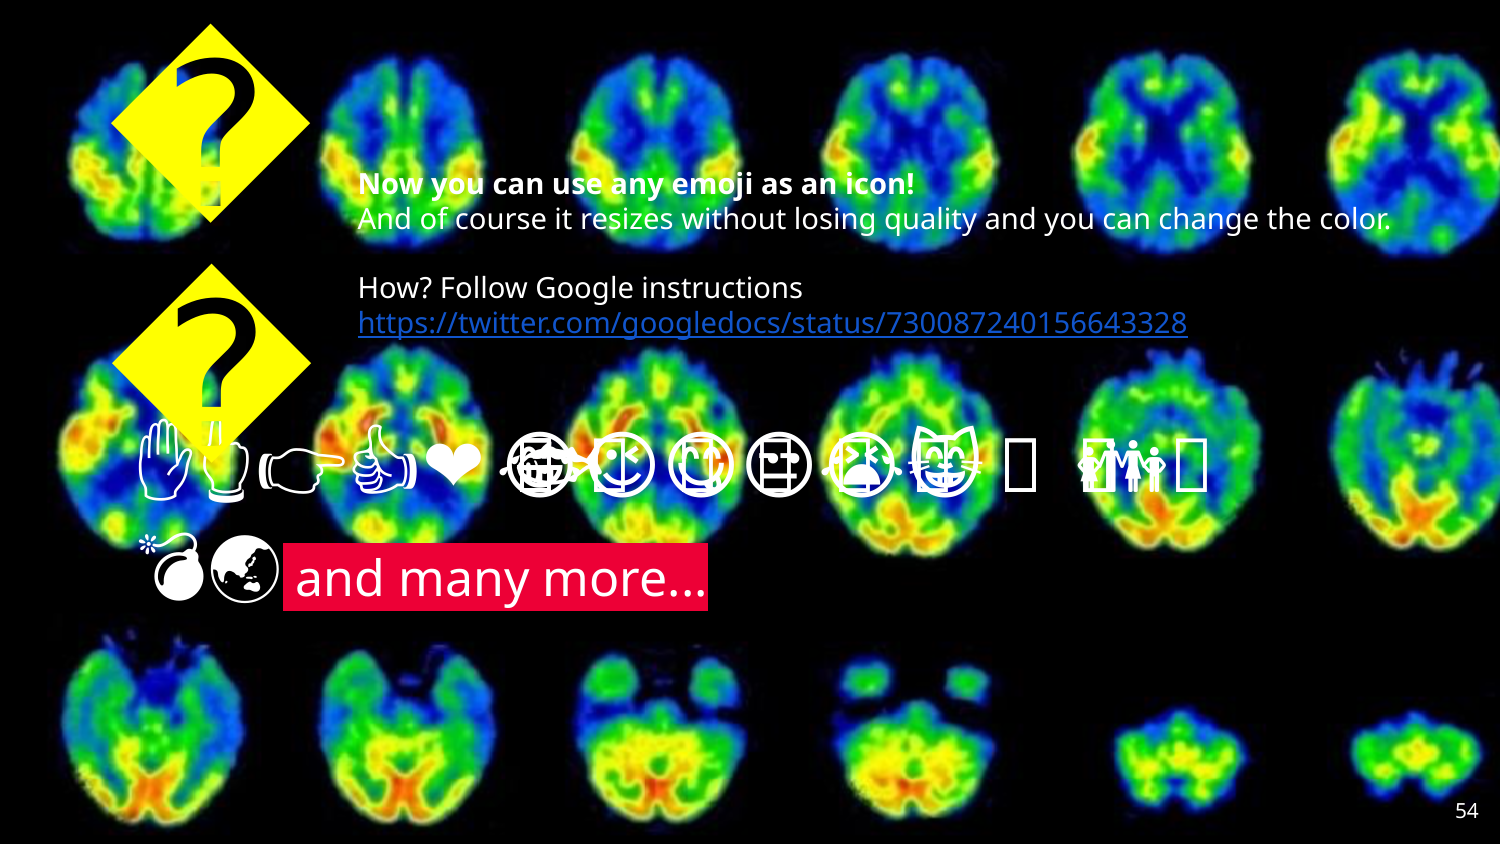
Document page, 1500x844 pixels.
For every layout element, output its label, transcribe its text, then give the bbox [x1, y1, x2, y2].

text_box ✋👆👉👍👤👦👧👨👩👪💃🏃💑❤😂😉😋😒😭👶😸🐟🍒🍔💣📌📖🔨🎃🎈🎨🏈🏰🌏🔌🔑 and many more... [120, 389, 1322, 812]
text_box 😉 [93, 140, 331, 353]
text_box Now you can use any emoji as an icon! And of course it resizes without losing quality and you can change the color. How? Follow Google instructions https://twitter.com/googledocs/status/730087240156643328 [342, 149, 1438, 377]
picture [0, 0, 1500, 844]
slide_number 54 [1403, 779, 1494, 844]
